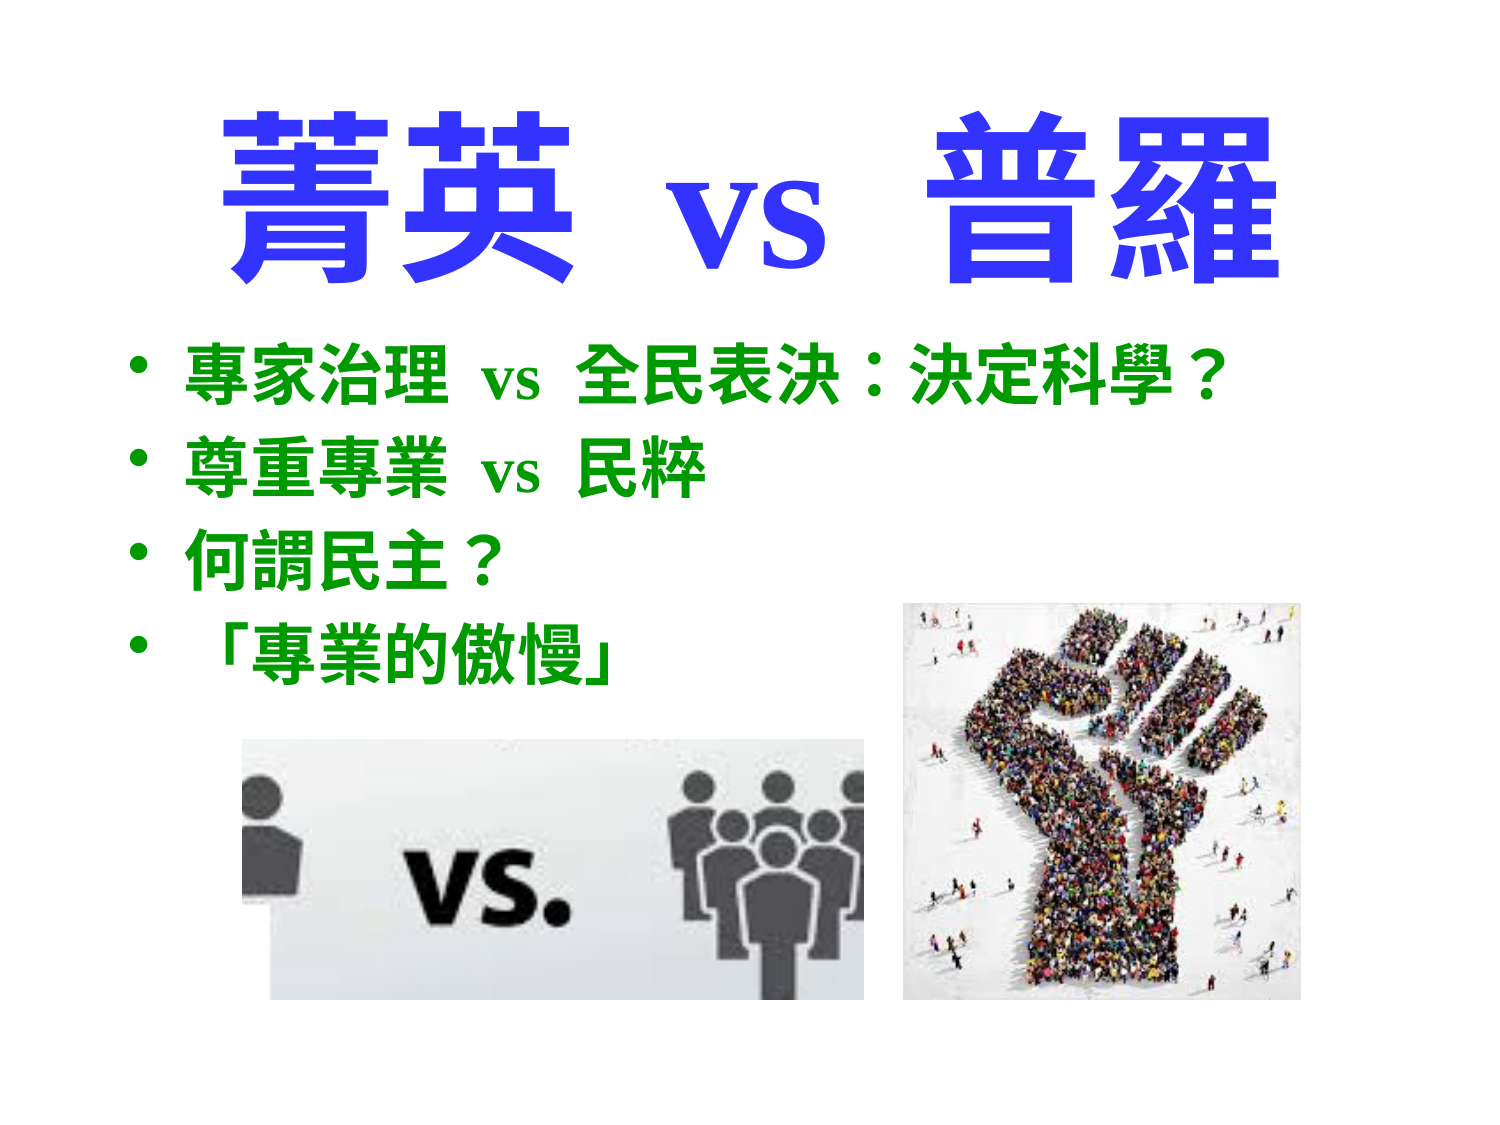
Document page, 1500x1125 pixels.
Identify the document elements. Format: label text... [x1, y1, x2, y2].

picture [903, 602, 1301, 1001]
list 專家治理 vs 全民表決：決定科學？ 尊重專業 vs 民粹 何謂民主？ 「專業的傲慢」 [112, 324, 1388, 1000]
title 菁英 vs 普羅 [112, 99, 1388, 288]
picture [241, 739, 864, 1001]
